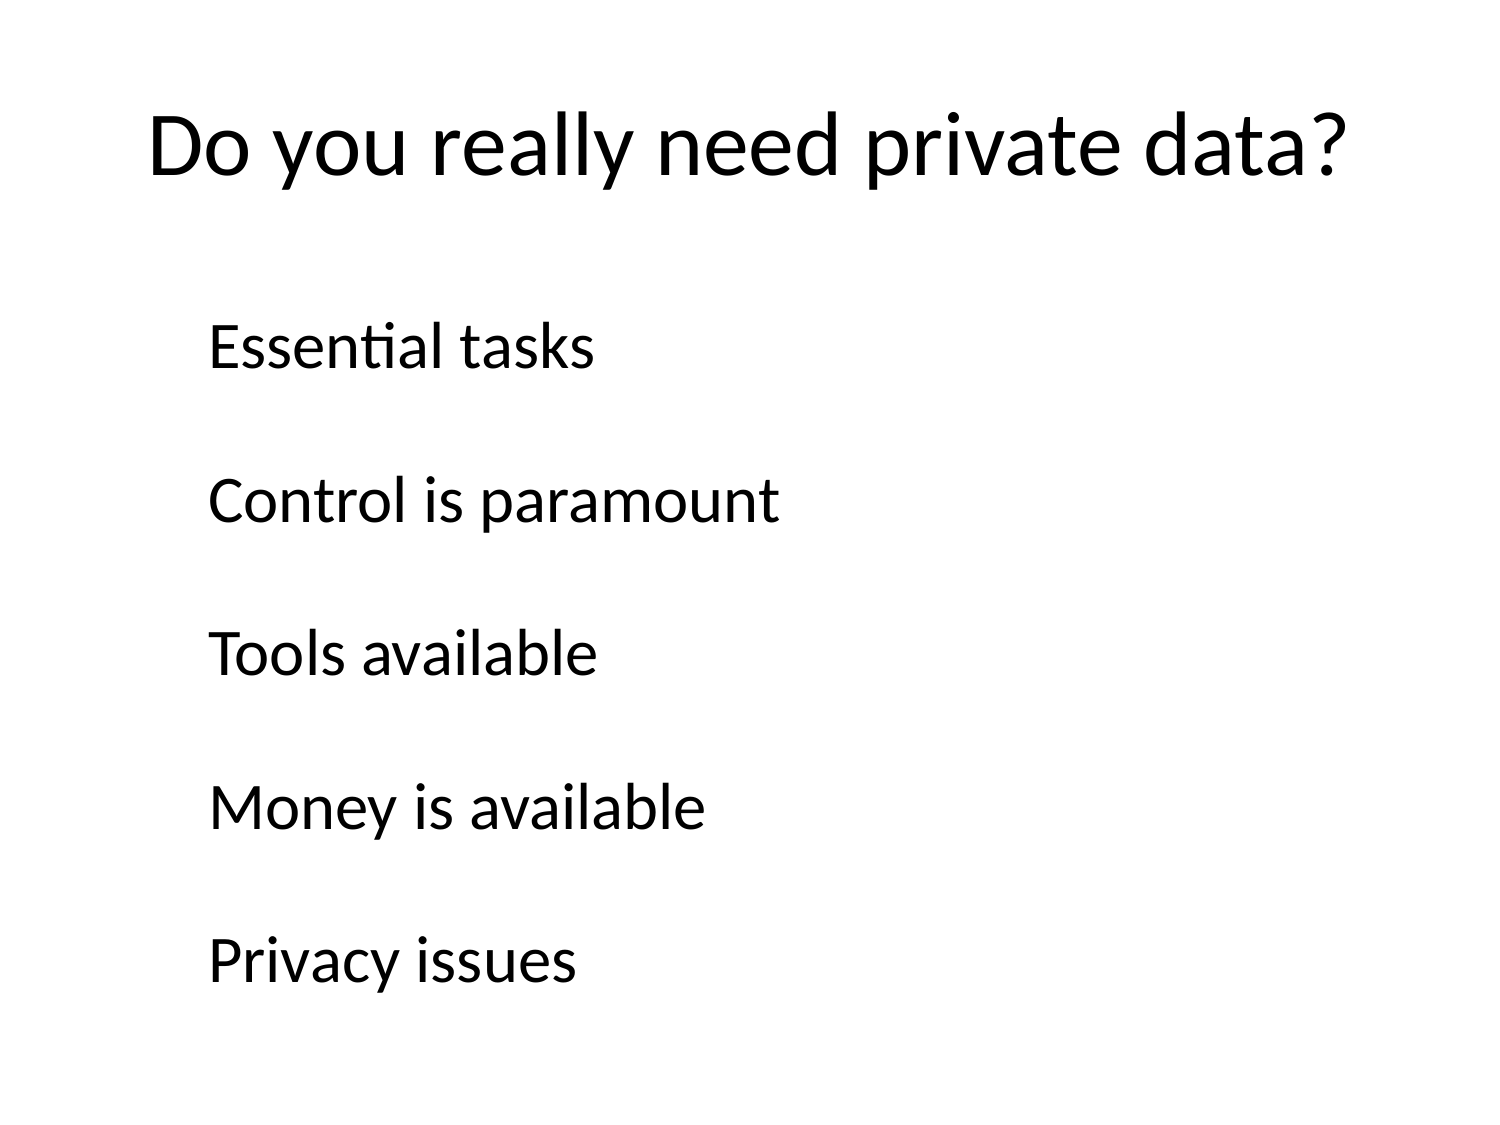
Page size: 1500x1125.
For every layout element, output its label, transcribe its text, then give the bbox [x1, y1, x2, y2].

table_header Essential tasks [208, 233, 1174, 384]
title Do you really need private data? [75, 45, 1425, 233]
table_cell Money is available [208, 693, 1174, 845]
table_cell Tools available [208, 540, 1174, 691]
table_cell Control is paramount [208, 386, 1174, 538]
table_cell Privacy issues [208, 847, 1174, 999]
